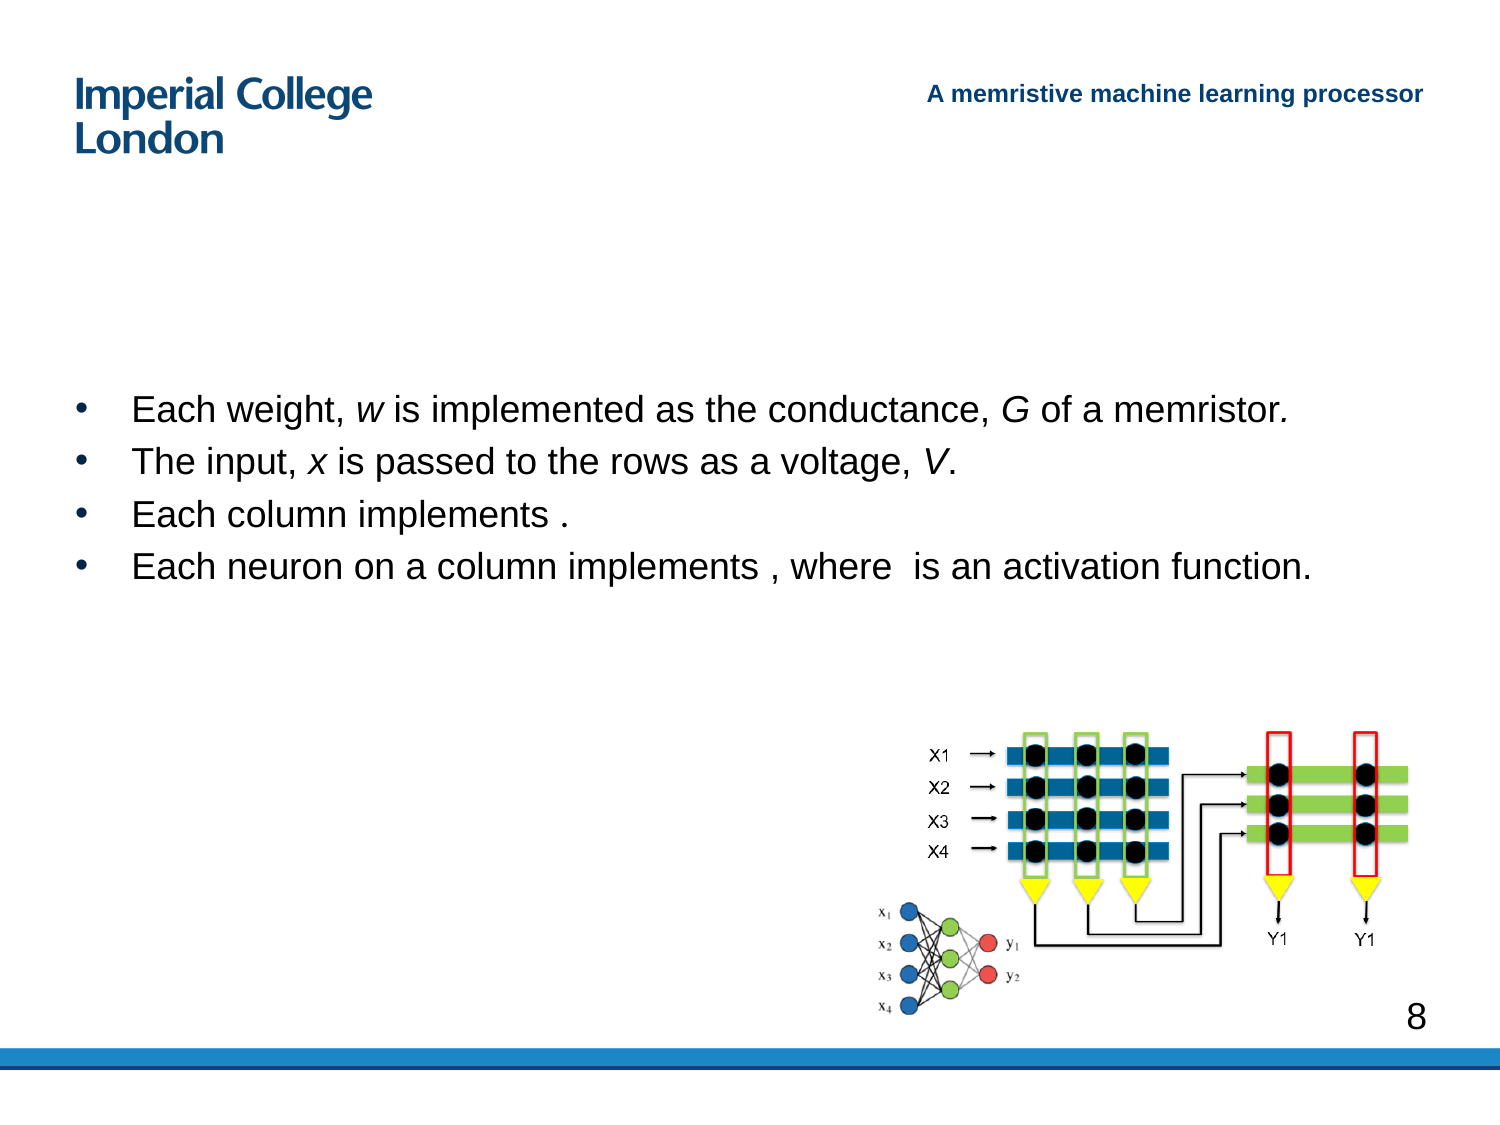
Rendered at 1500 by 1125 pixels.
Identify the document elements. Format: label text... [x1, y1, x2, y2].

text_box 8 [1391, 984, 1475, 1045]
list A memristive machine learning processor [903, 77, 1425, 129]
picture [0, 0, 1500, 1125]
